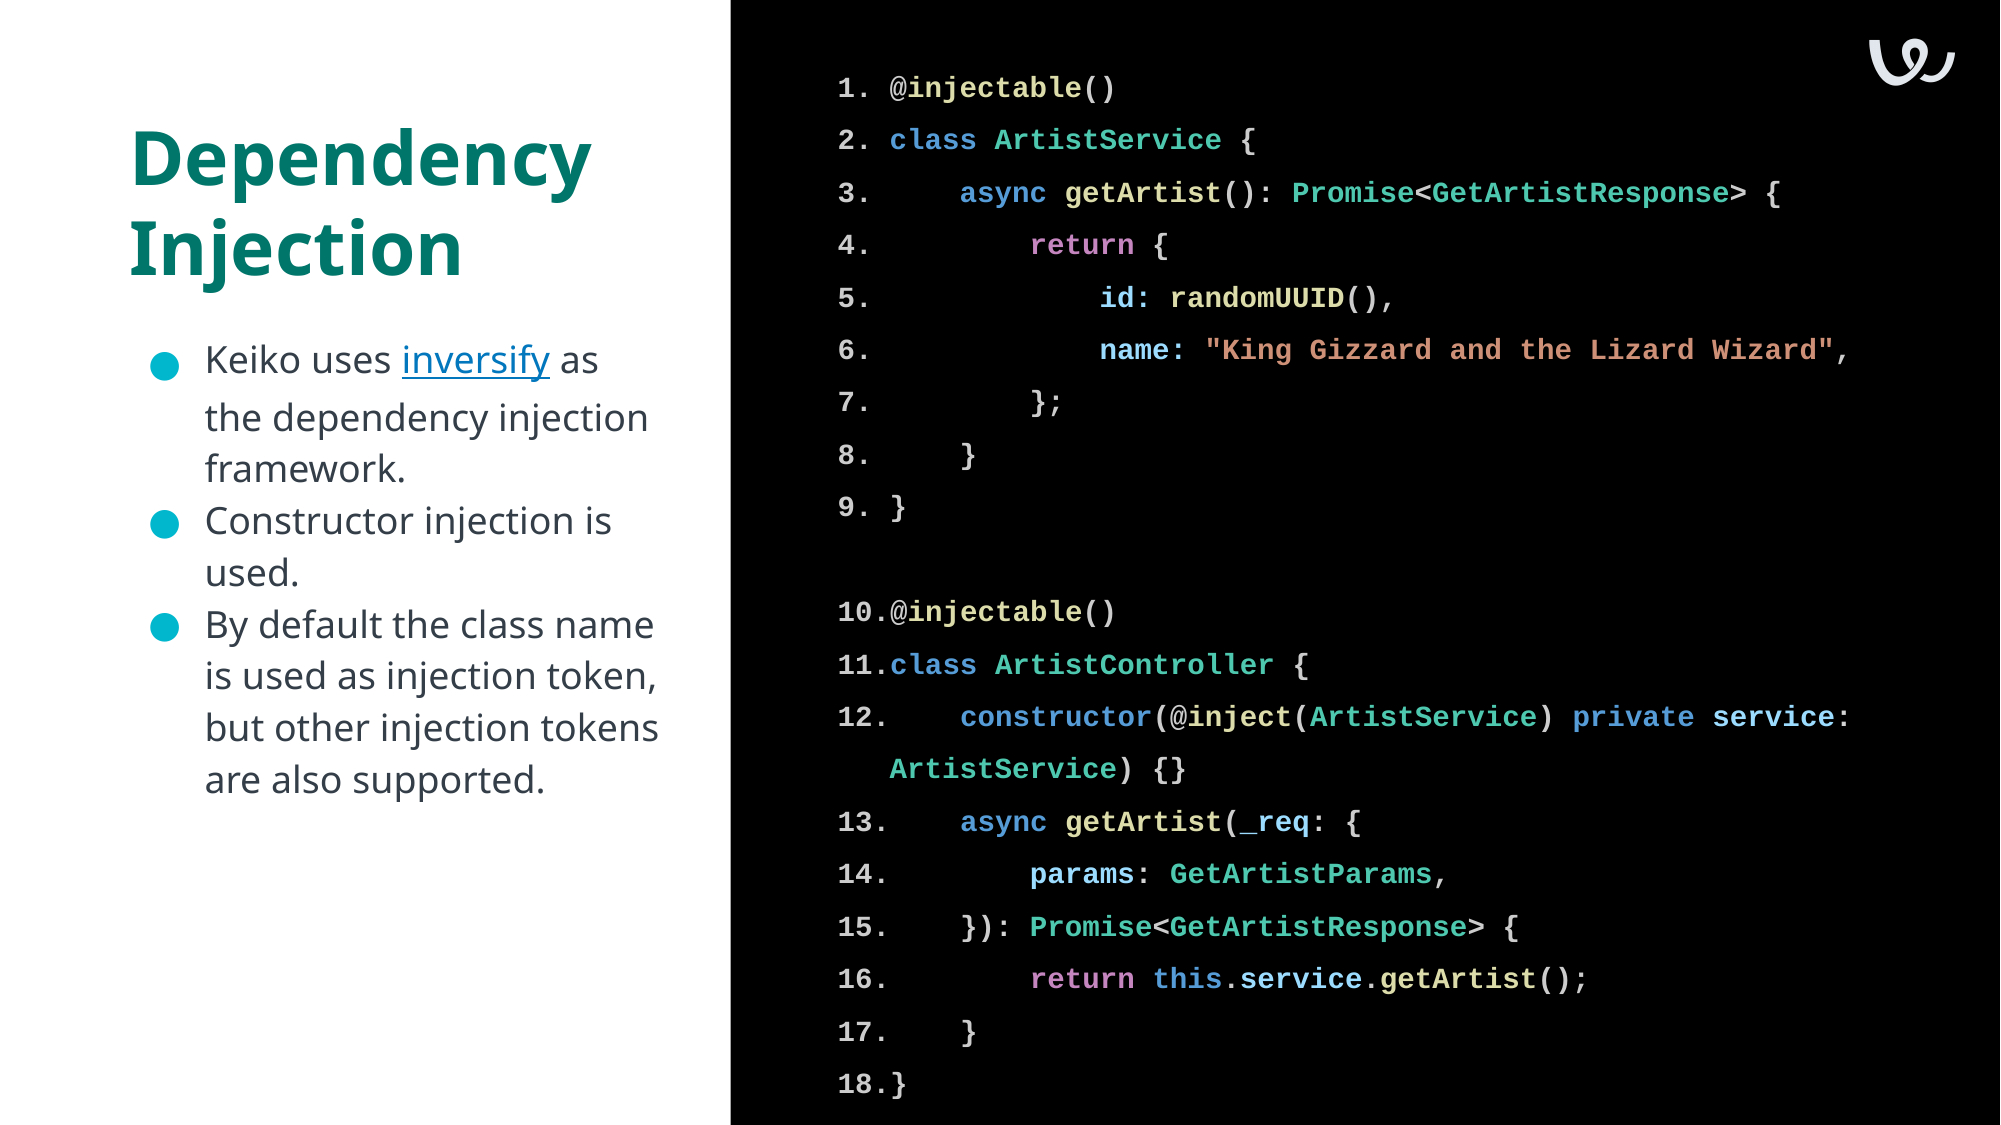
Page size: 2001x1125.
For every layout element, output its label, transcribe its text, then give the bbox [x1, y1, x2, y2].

picture [1859, 26, 1965, 97]
subtitle Keiko uses inversify as the dependency injection framework. Constructor injection is used. By default the class name is used as injection token, but other injection tokens are also supported. [129, 328, 663, 972]
title Dependency Injection [129, 186, 663, 291]
list @injectable() class ArtistService { async getArtist(): Promise<GetArtistResponse> { return { id: randomUUID(), name: "King Gizzard and the Lizard Wizard", }; } } @injectable() class ArtistController { constructor(@inject(ArtistService) private service: ArtistService) {} async getArtist(_req: { params: GetArtistParams, }): Promise<GetArtistResponse> { return this.service.getArtist(); } } [814, 153, 1936, 1097]
